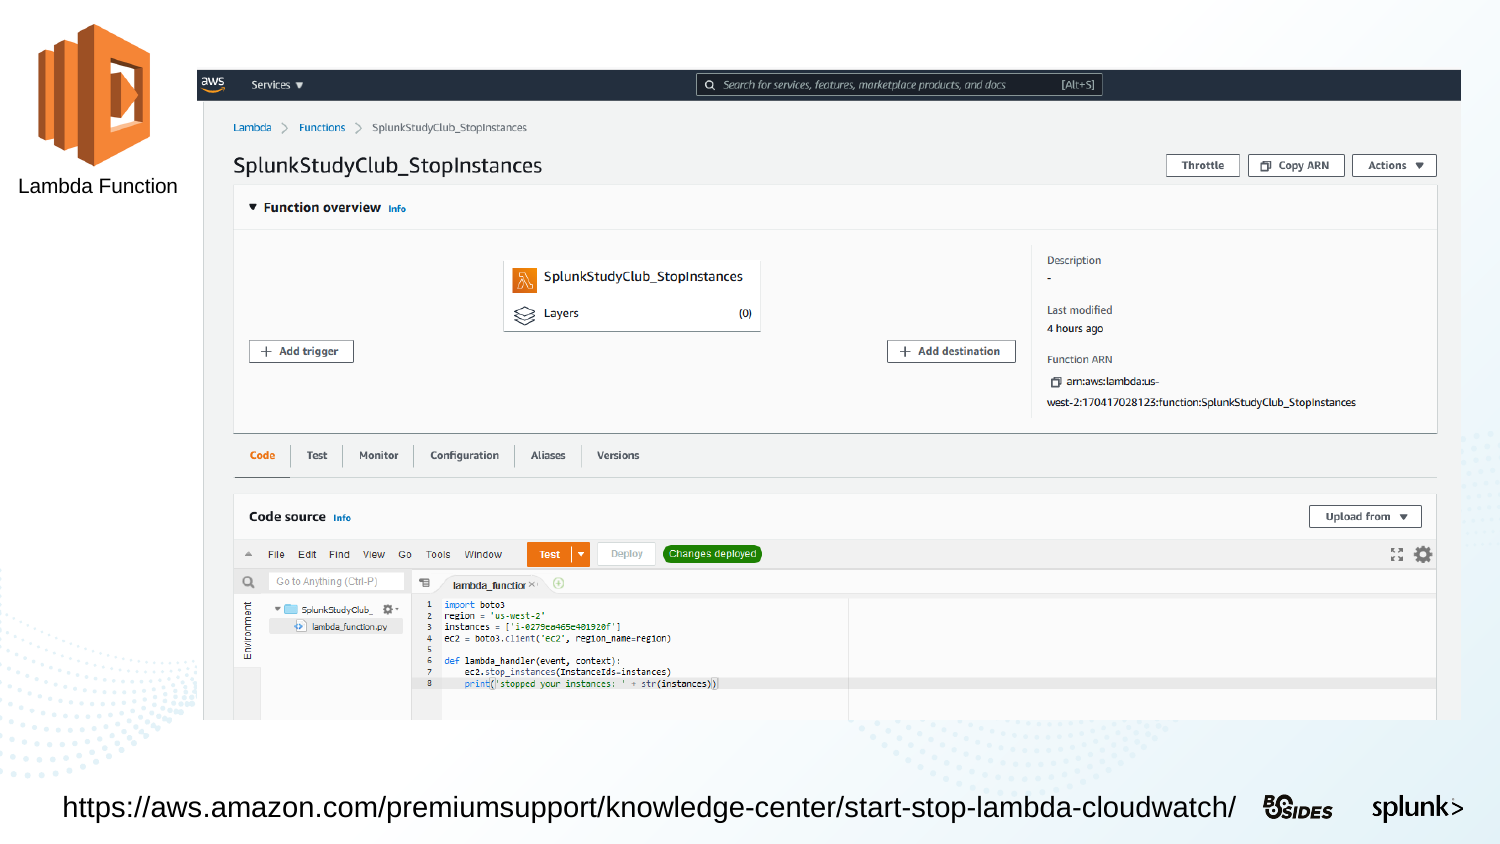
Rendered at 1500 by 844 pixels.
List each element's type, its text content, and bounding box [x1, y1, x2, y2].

text_box https://aws.amazon.com/premiumsupport/knowledge-center/start-stop-lambda-cloudwatch/ [47, 780, 1391, 831]
picture [1391, 794, 1463, 823]
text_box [2, 20, 195, 206]
picture [197, 67, 1461, 721]
